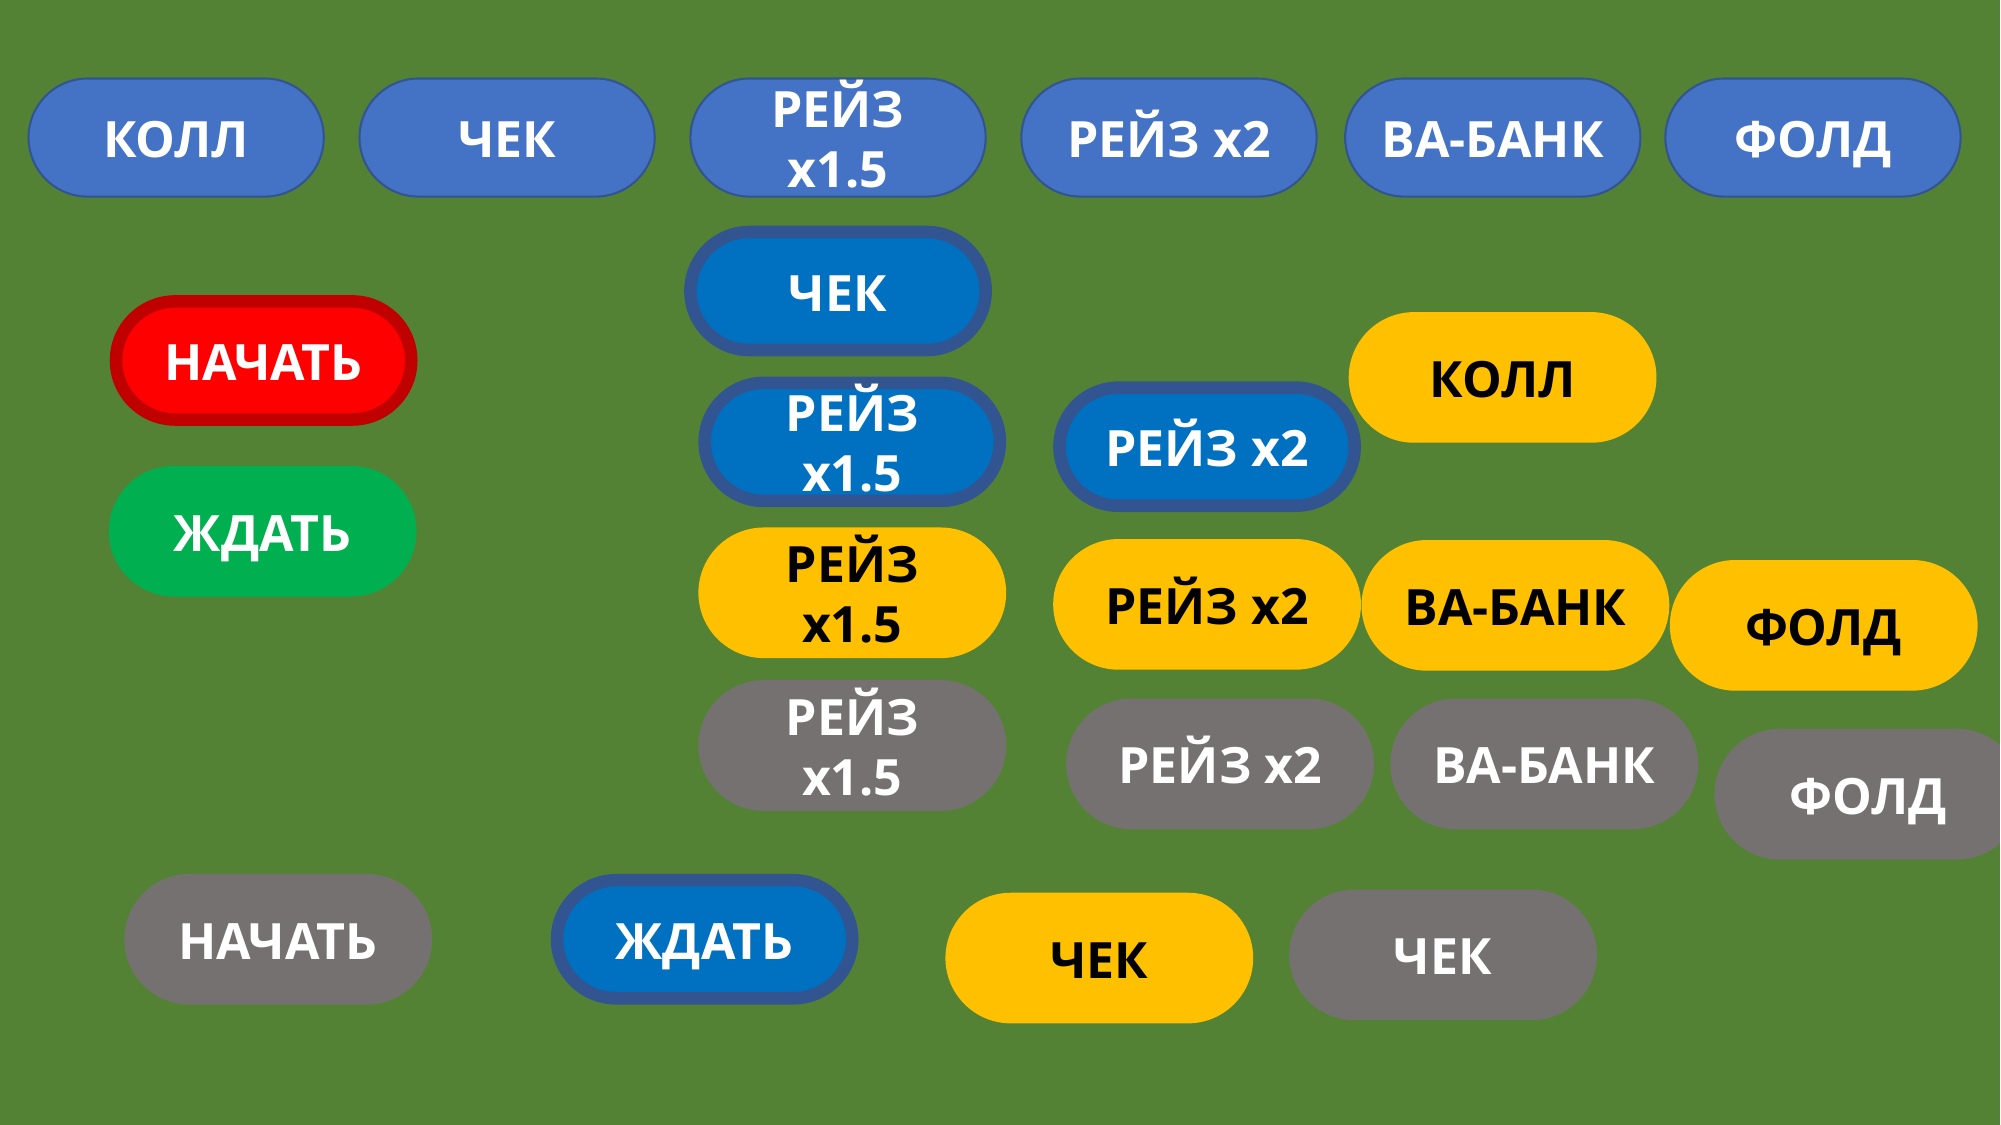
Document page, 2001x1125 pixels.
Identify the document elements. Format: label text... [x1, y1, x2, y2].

text_box РЕЙЗ х2 [1020, 77, 1318, 198]
text_box РЕЙЗ х1.5 [703, 685, 1001, 806]
text_box ЧЕК [1294, 894, 1592, 1015]
text_box ЖДАТЬ [555, 879, 854, 1000]
text_box РЕЙЗ х1.5 [703, 532, 1001, 653]
text_box РЕЙЗ х1.5 [703, 381, 1001, 502]
text_box РЕЙЗ х1.5 [689, 77, 987, 198]
text_box ЧЕК [689, 230, 987, 352]
text_box ВА-БАНК [1366, 545, 1665, 666]
text_box РЕЙЗ х2 [1071, 703, 1369, 824]
text_box РЕЙЗ х2 [1058, 386, 1356, 507]
text_box ЧЕК [358, 77, 656, 198]
text_box ФОЛД [1664, 77, 1962, 198]
text_box ФОЛД [1719, 734, 2000, 855]
text_box ЖДАТЬ [114, 471, 412, 592]
text_box ВА-БАНК [1395, 703, 1693, 824]
text_box ФОЛД [1675, 565, 1973, 686]
text_box НАЧАТЬ [114, 300, 413, 421]
text_box ЧЕК [950, 897, 1248, 1019]
text_box КОЛЛ [1353, 317, 1652, 438]
text_box ВА-БАНК [1344, 77, 1642, 198]
text_box РЕЙЗ х2 [1058, 544, 1356, 665]
text_box КОЛЛ [27, 77, 325, 198]
text_box НАЧАТЬ [129, 879, 427, 1000]
